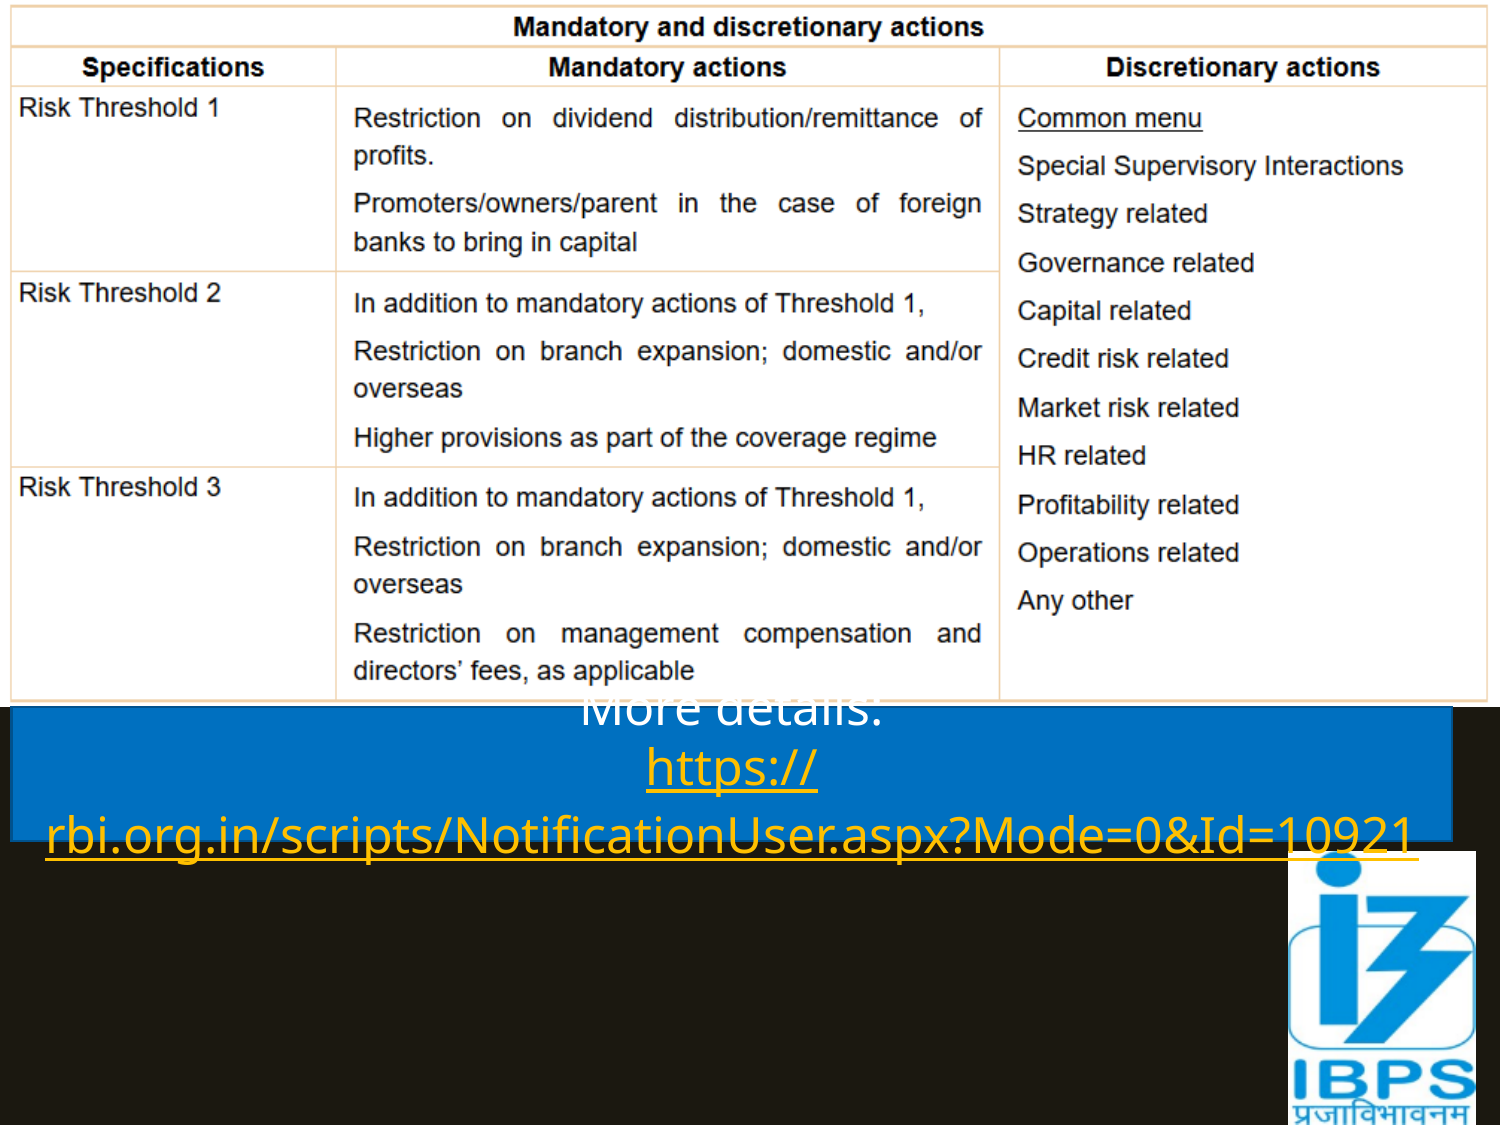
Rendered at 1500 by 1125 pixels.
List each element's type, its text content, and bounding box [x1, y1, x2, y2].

picture [0, 0, 1500, 707]
text_box More details: https://rbi.org.in/scripts/NotificationUser.aspx?Mode=0&Id=10921 [10, 707, 1453, 842]
picture [1288, 851, 1476, 1125]
